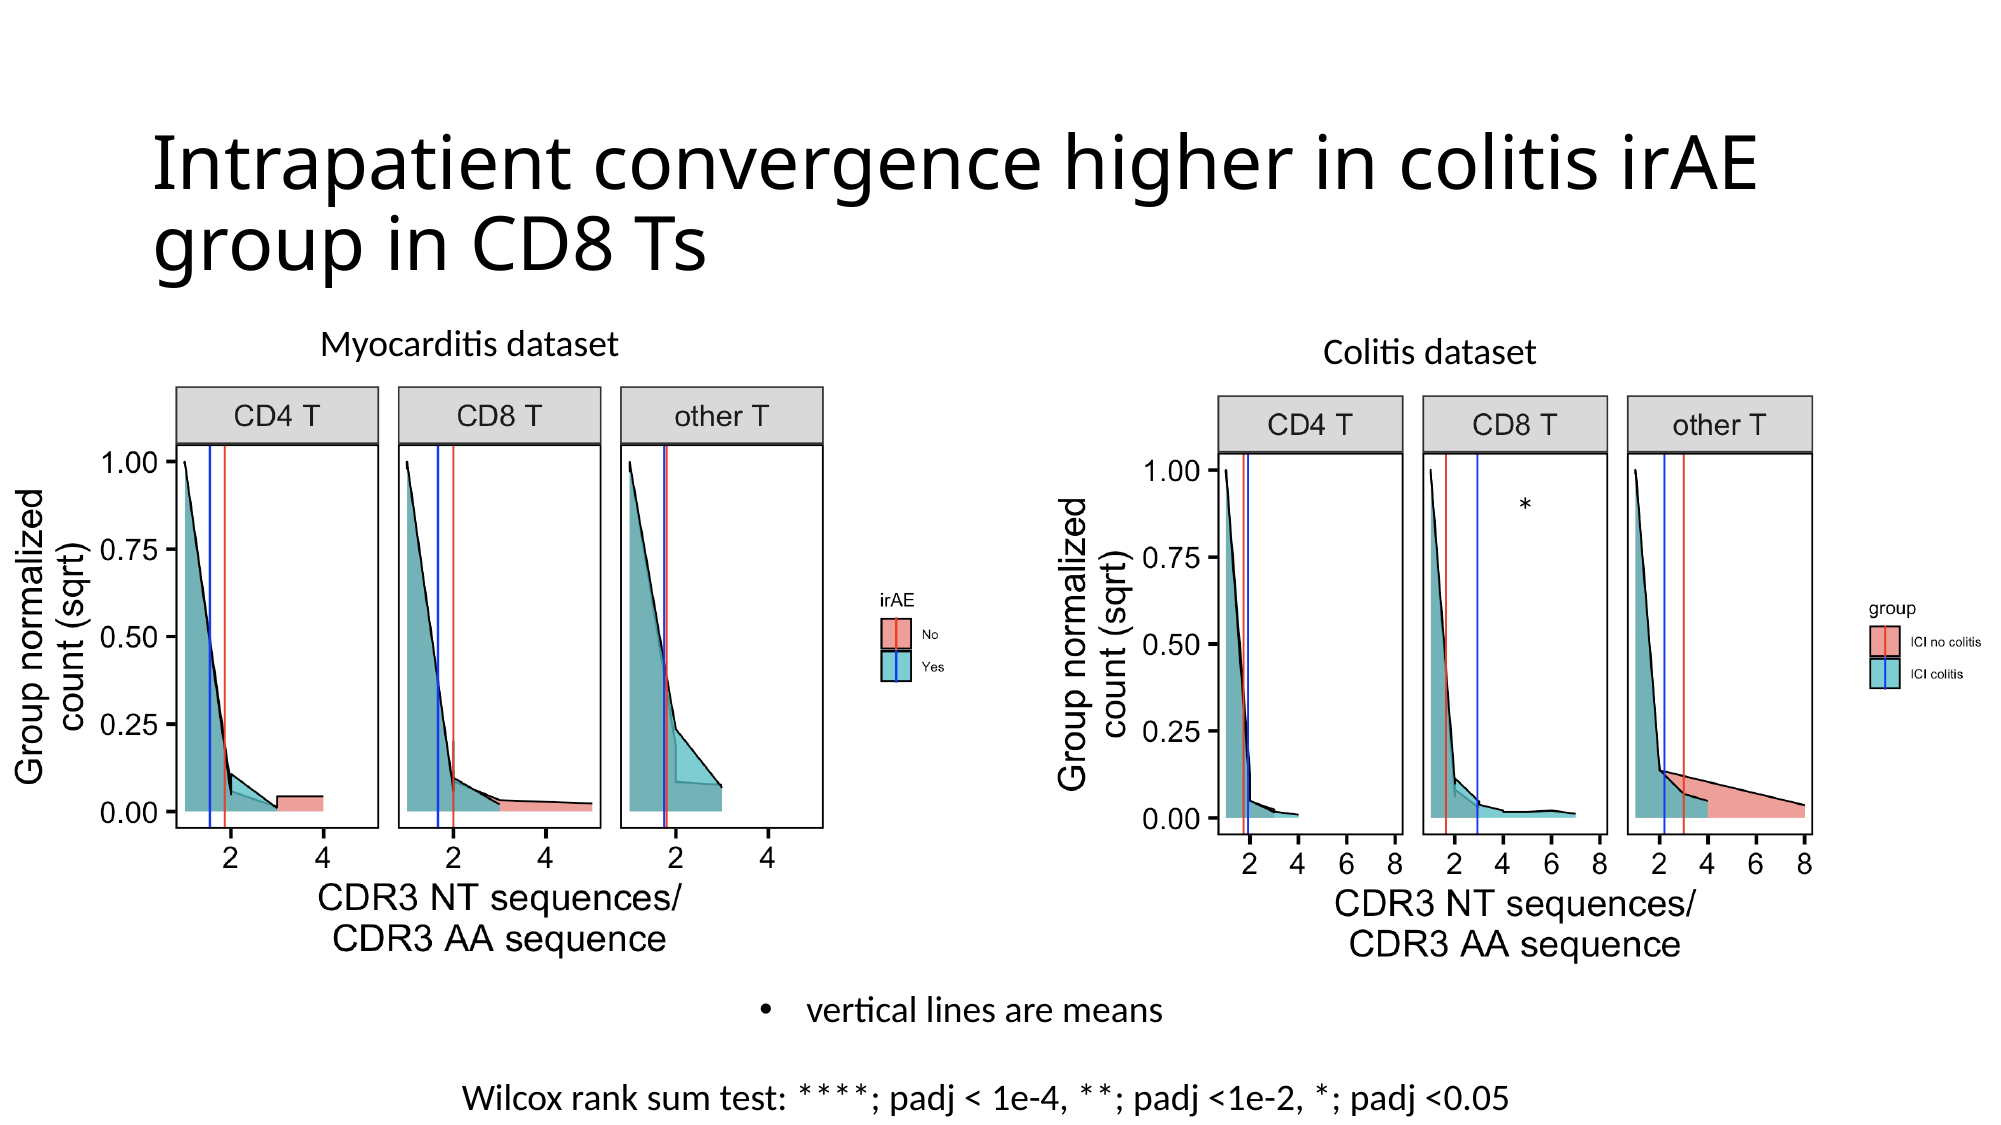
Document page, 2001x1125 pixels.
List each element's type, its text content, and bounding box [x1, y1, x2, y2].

text_box vertical lines are means [744, 978, 1179, 1038]
picture [1039, 380, 1998, 978]
title Intrapatient convergence higher in colitis irAE group in CD8 Ts [137, 97, 1863, 315]
text_box Colitis dataset [1308, 319, 1686, 380]
text_box Wilcox rank sum test: ****; padj < 1e-4, **; padj <1e-2, *; padj <0.05 [447, 1065, 1659, 1125]
text_box Myocarditis dataset [304, 311, 682, 371]
picture [0, 373, 978, 979]
